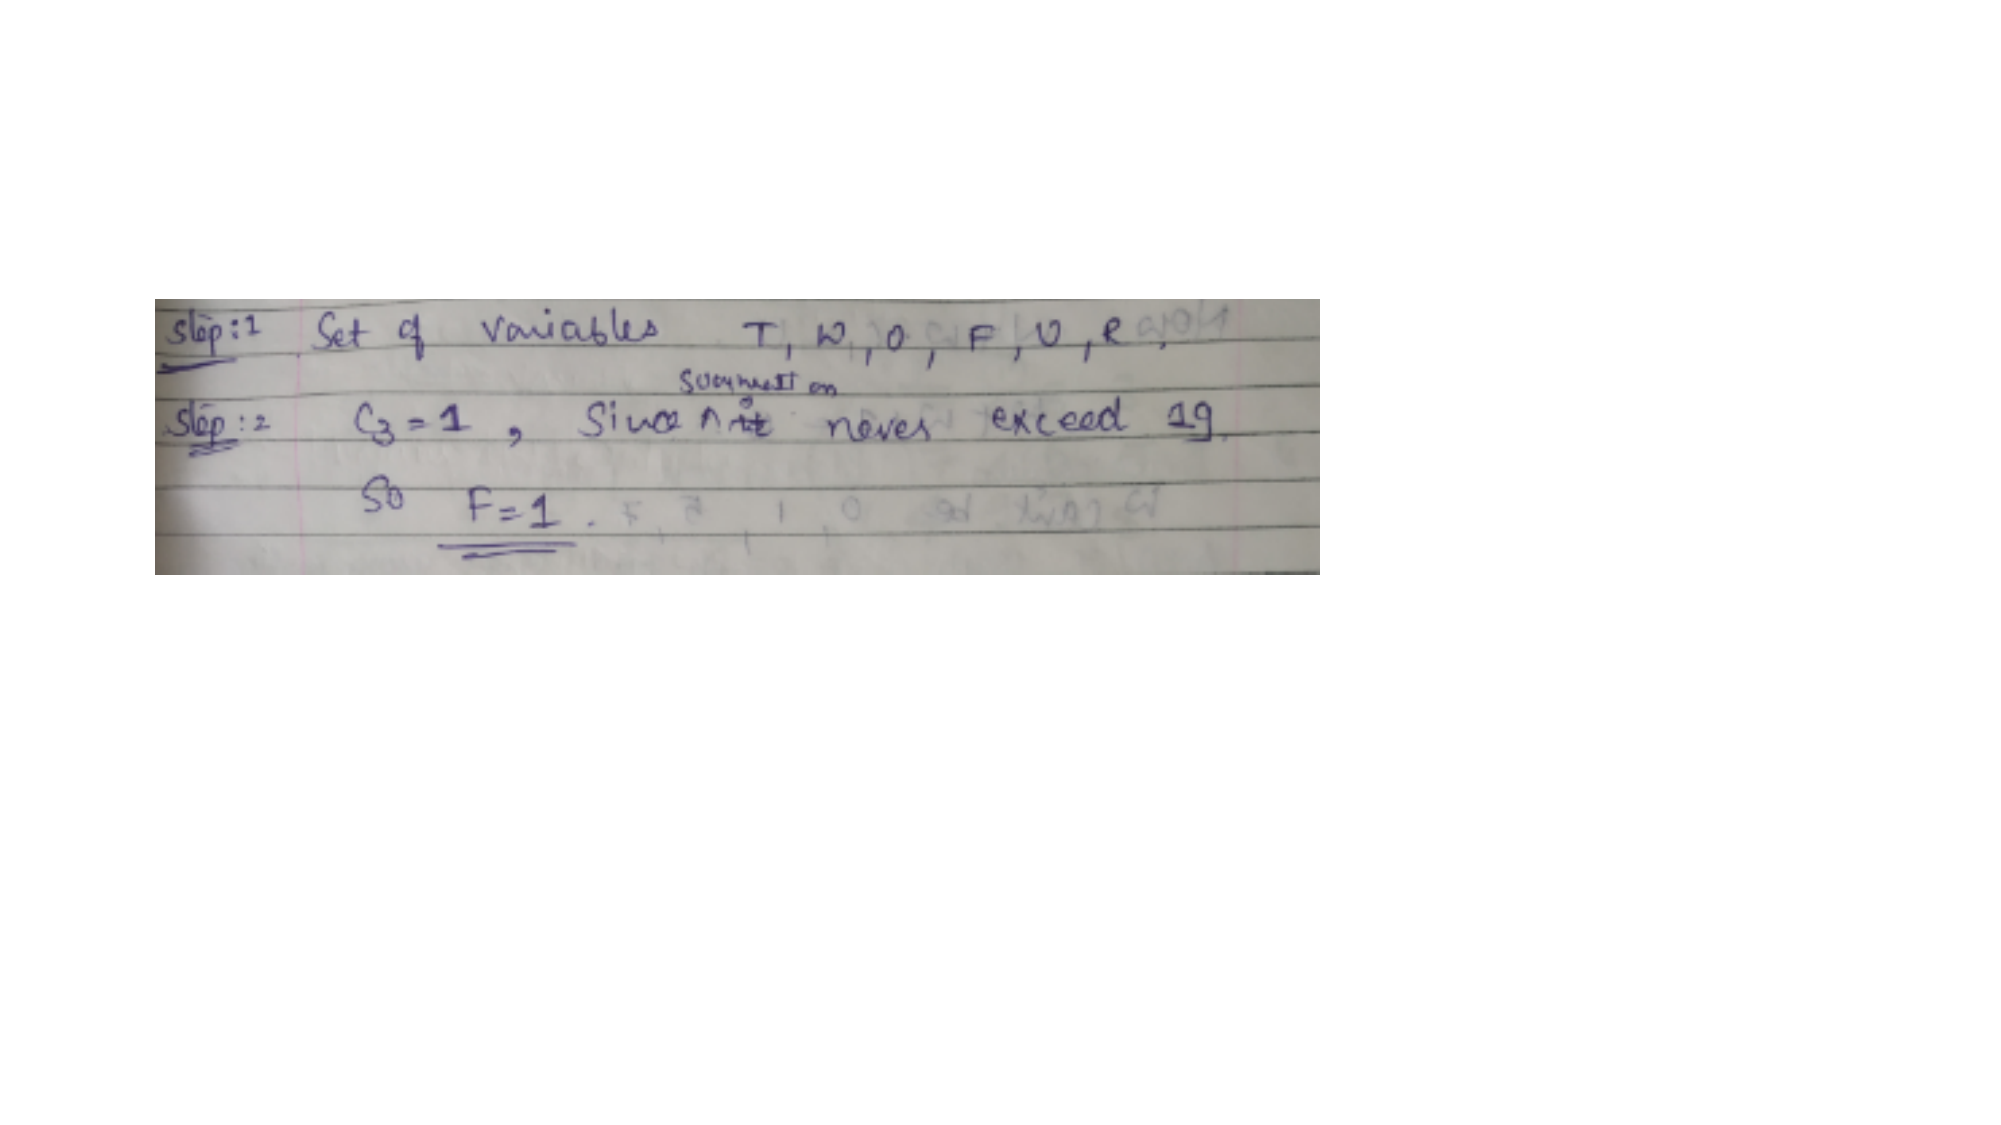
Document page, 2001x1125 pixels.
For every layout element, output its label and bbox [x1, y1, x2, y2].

list [155, 299, 1320, 575]
